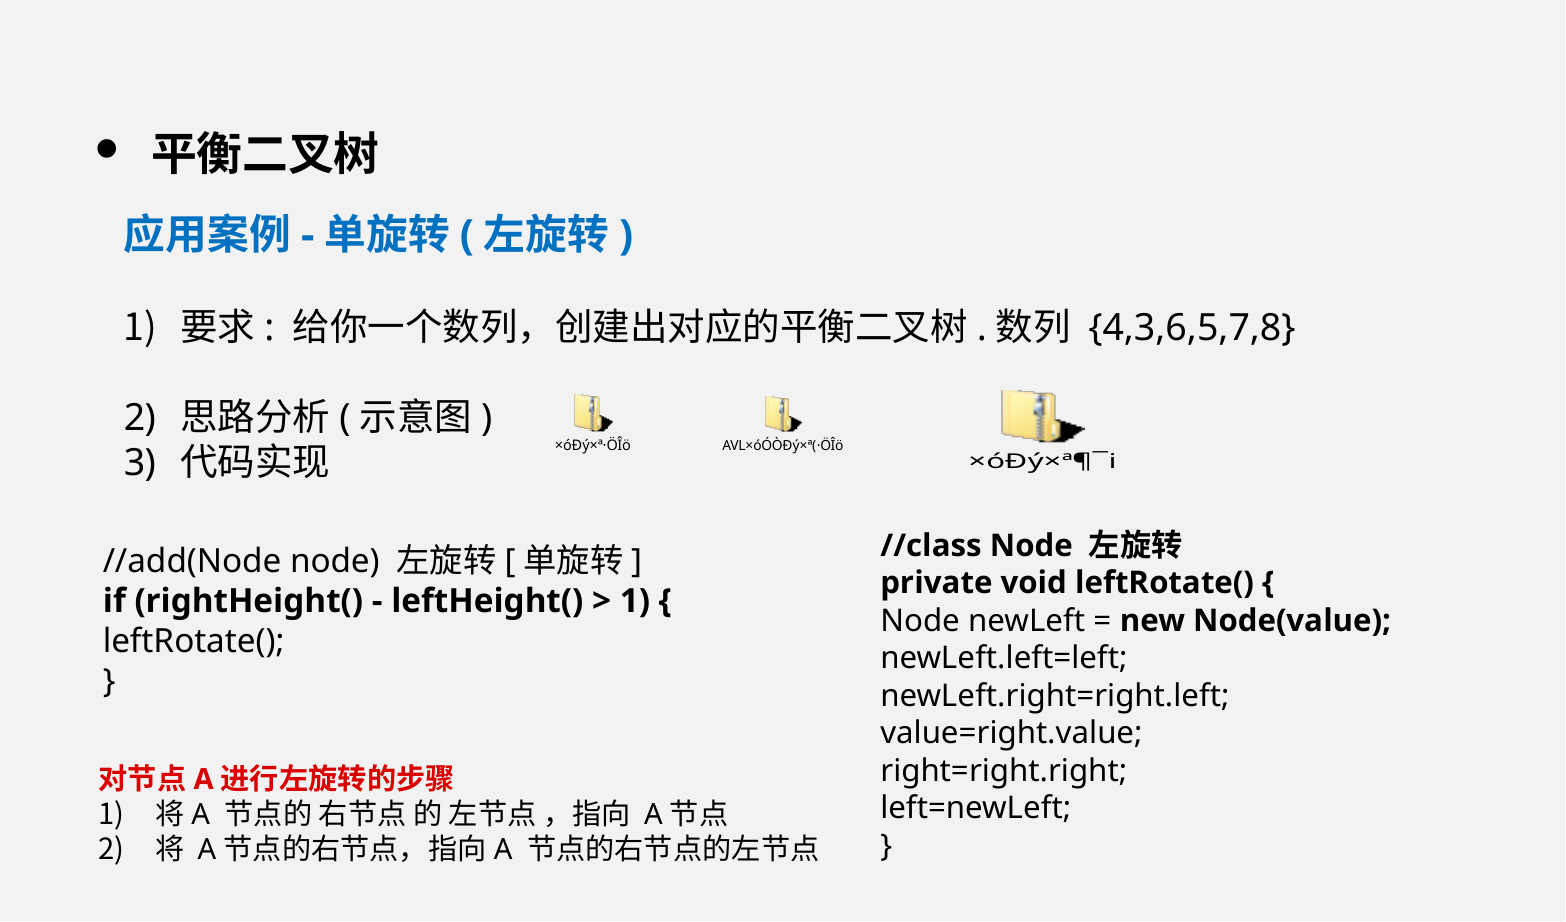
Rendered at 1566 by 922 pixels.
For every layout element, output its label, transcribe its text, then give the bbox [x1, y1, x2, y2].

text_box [912, 390, 1173, 485]
text_box 应用案例-单旋转(左旋转) 要求: 给你一个数列，创建出对应的平衡二叉树.数列 {4,3,6,5,7,8} 思路分析(示意图) 代码实现 [109, 200, 1492, 716]
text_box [522, 394, 662, 462]
text_box //class Node 左旋转 private void leftRotate() { Node newLeft = new Node(value); newLeft.left=left; newLeft.right=right.left; value=right.value; right=right.right; left=newLeft; } [865, 517, 1444, 870]
text_box //add(Node node) 左旋转[单旋转] if (rightHeight() - leftHeight() > 1) { leftRotate(); } [88, 531, 688, 707]
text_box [685, 396, 879, 461]
text_box 平衡二叉树 [79, 123, 1325, 188]
text_box 对节点A进行左旋转的步骤 将A 节点的 右节点 的 左节点 ，指向 A节点 将 A节点的右节点，指向A 节点的右节点的左节点 [84, 752, 841, 873]
